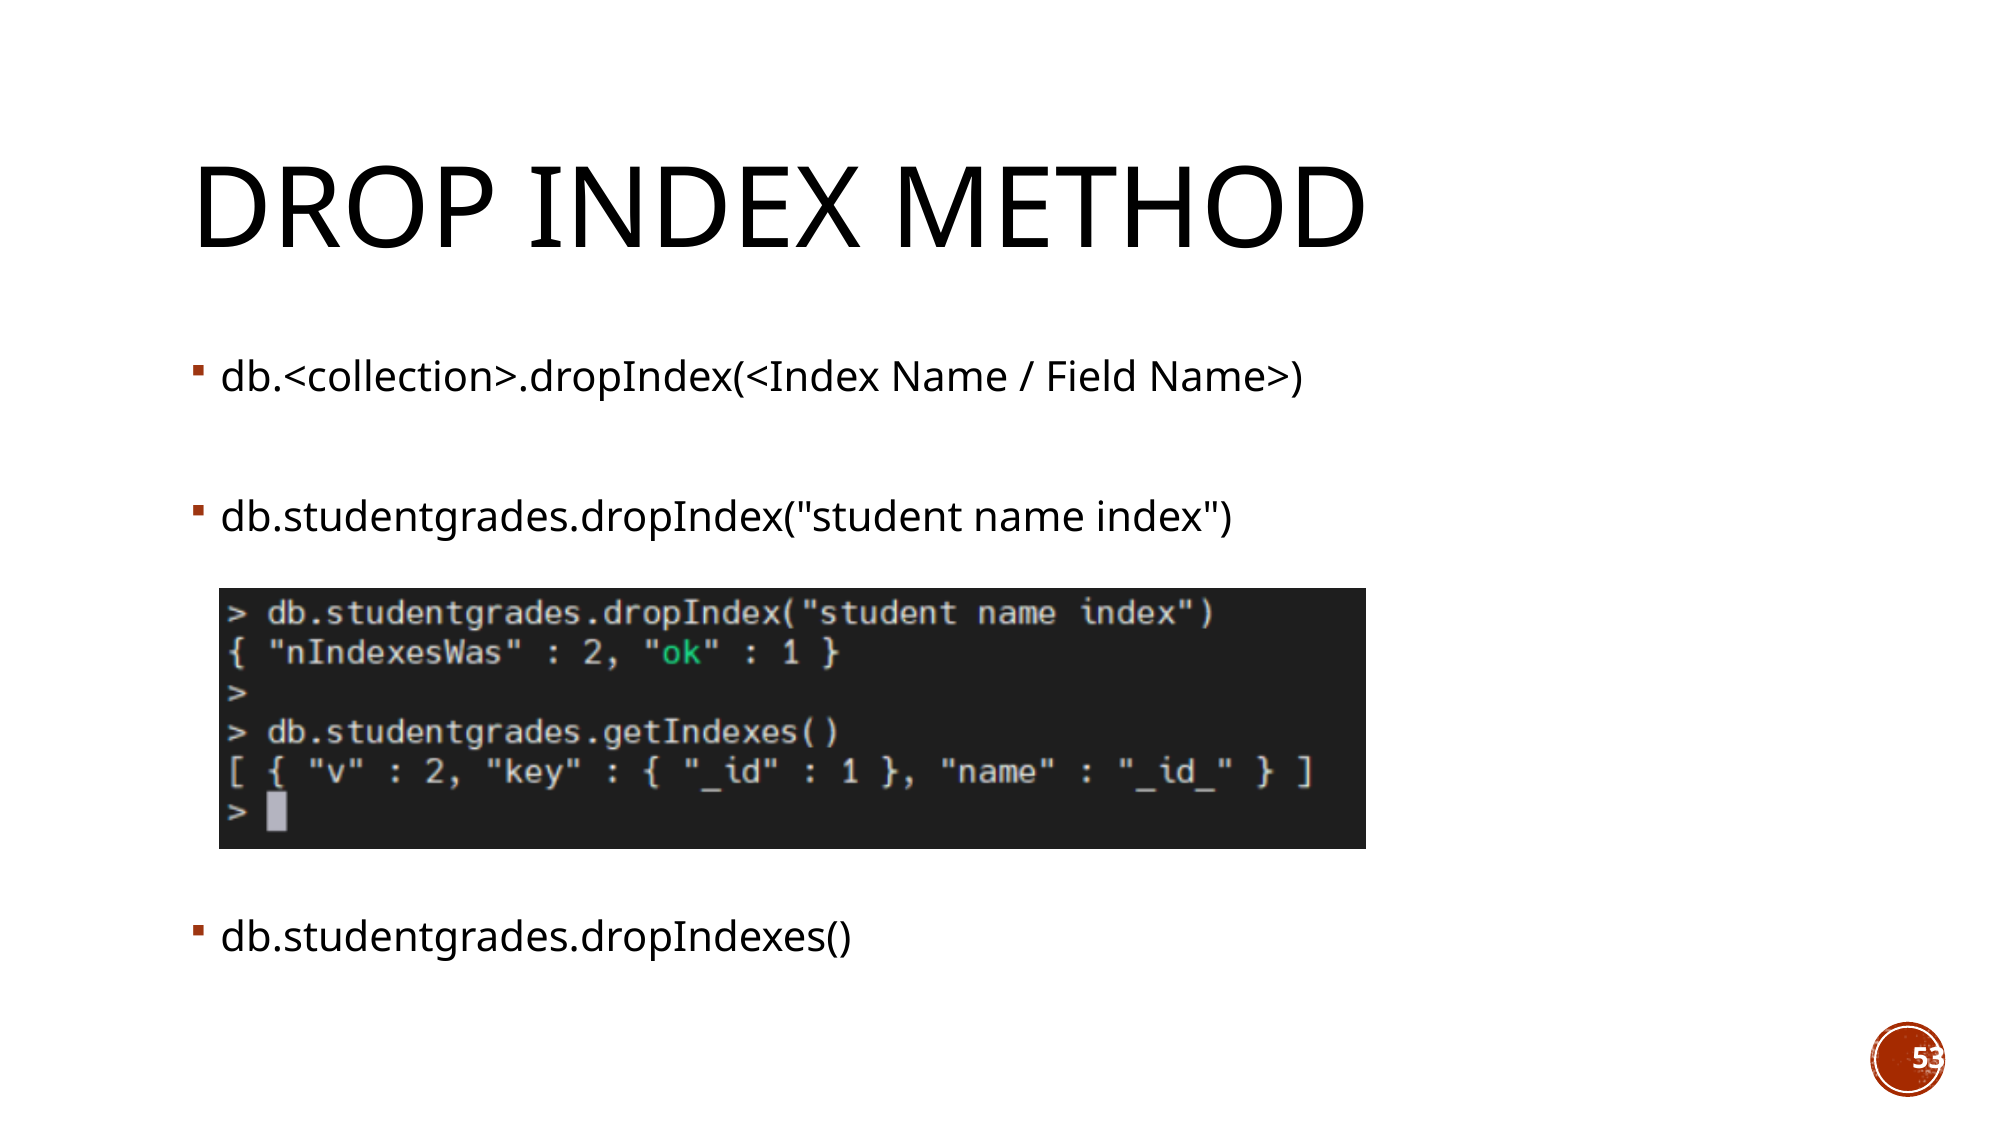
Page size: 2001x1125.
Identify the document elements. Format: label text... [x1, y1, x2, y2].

slide_number 53 [1855, 1028, 1961, 1089]
picture [219, 588, 1366, 849]
list db.<collection>.dropIndex(<Index Name / Field Name>) db.studentgrades.dropIndex("student name index") db.studentgrades.dropIndexes() [175, 348, 1826, 1013]
title Drop index method [175, 79, 1826, 344]
